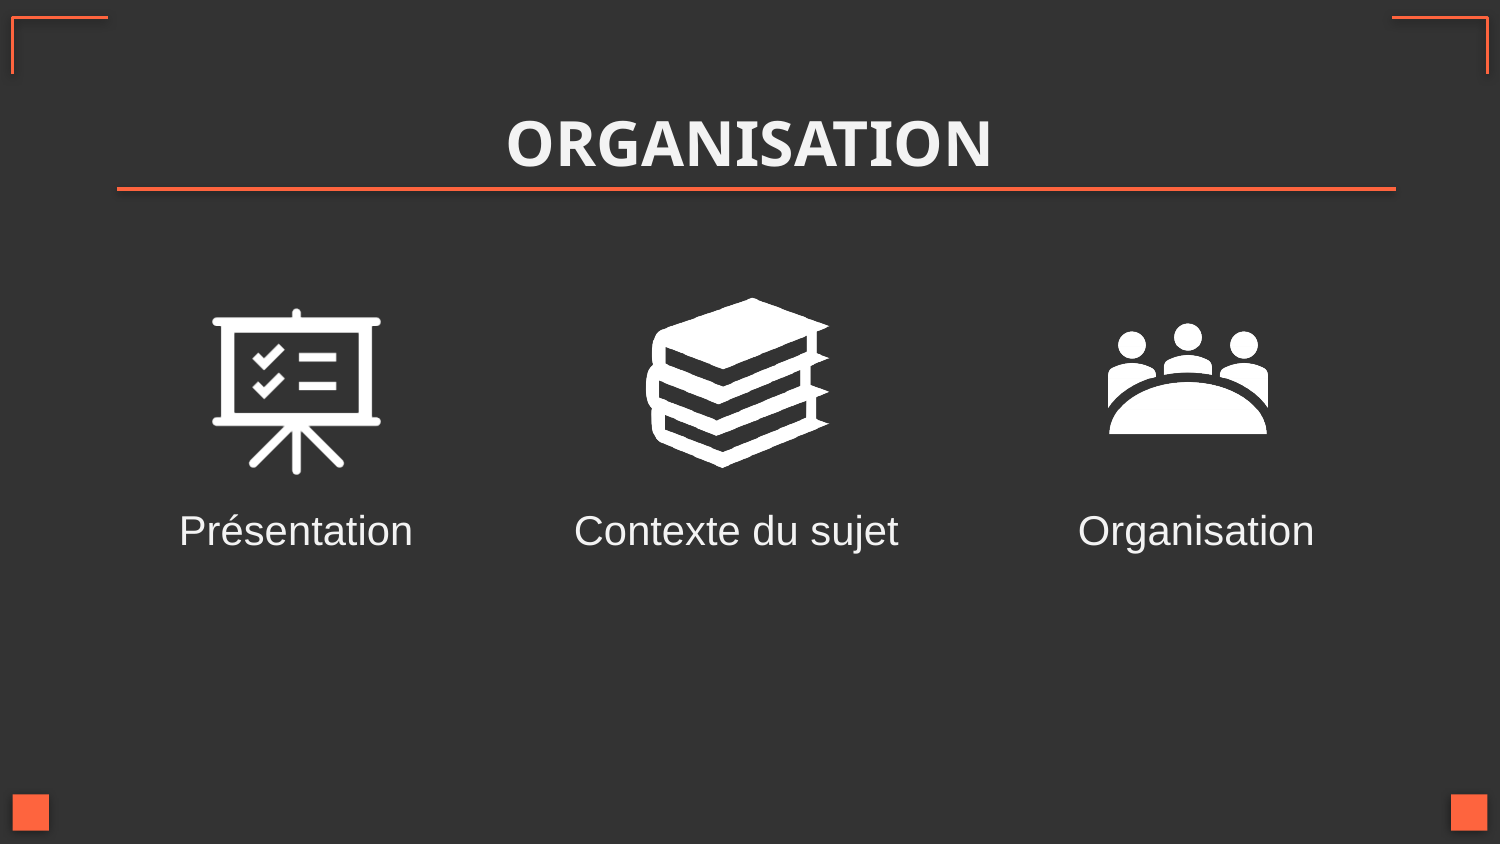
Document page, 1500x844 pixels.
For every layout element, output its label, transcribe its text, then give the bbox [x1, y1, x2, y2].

text_box Présentation [164, 496, 429, 562]
picture [635, 281, 838, 484]
picture [189, 284, 403, 497]
title ORGANISATION [116, 88, 1383, 186]
text_box Contexte du sujet [559, 496, 914, 562]
text_box Organisation [1063, 496, 1500, 562]
text_box [1090, 282, 1286, 475]
